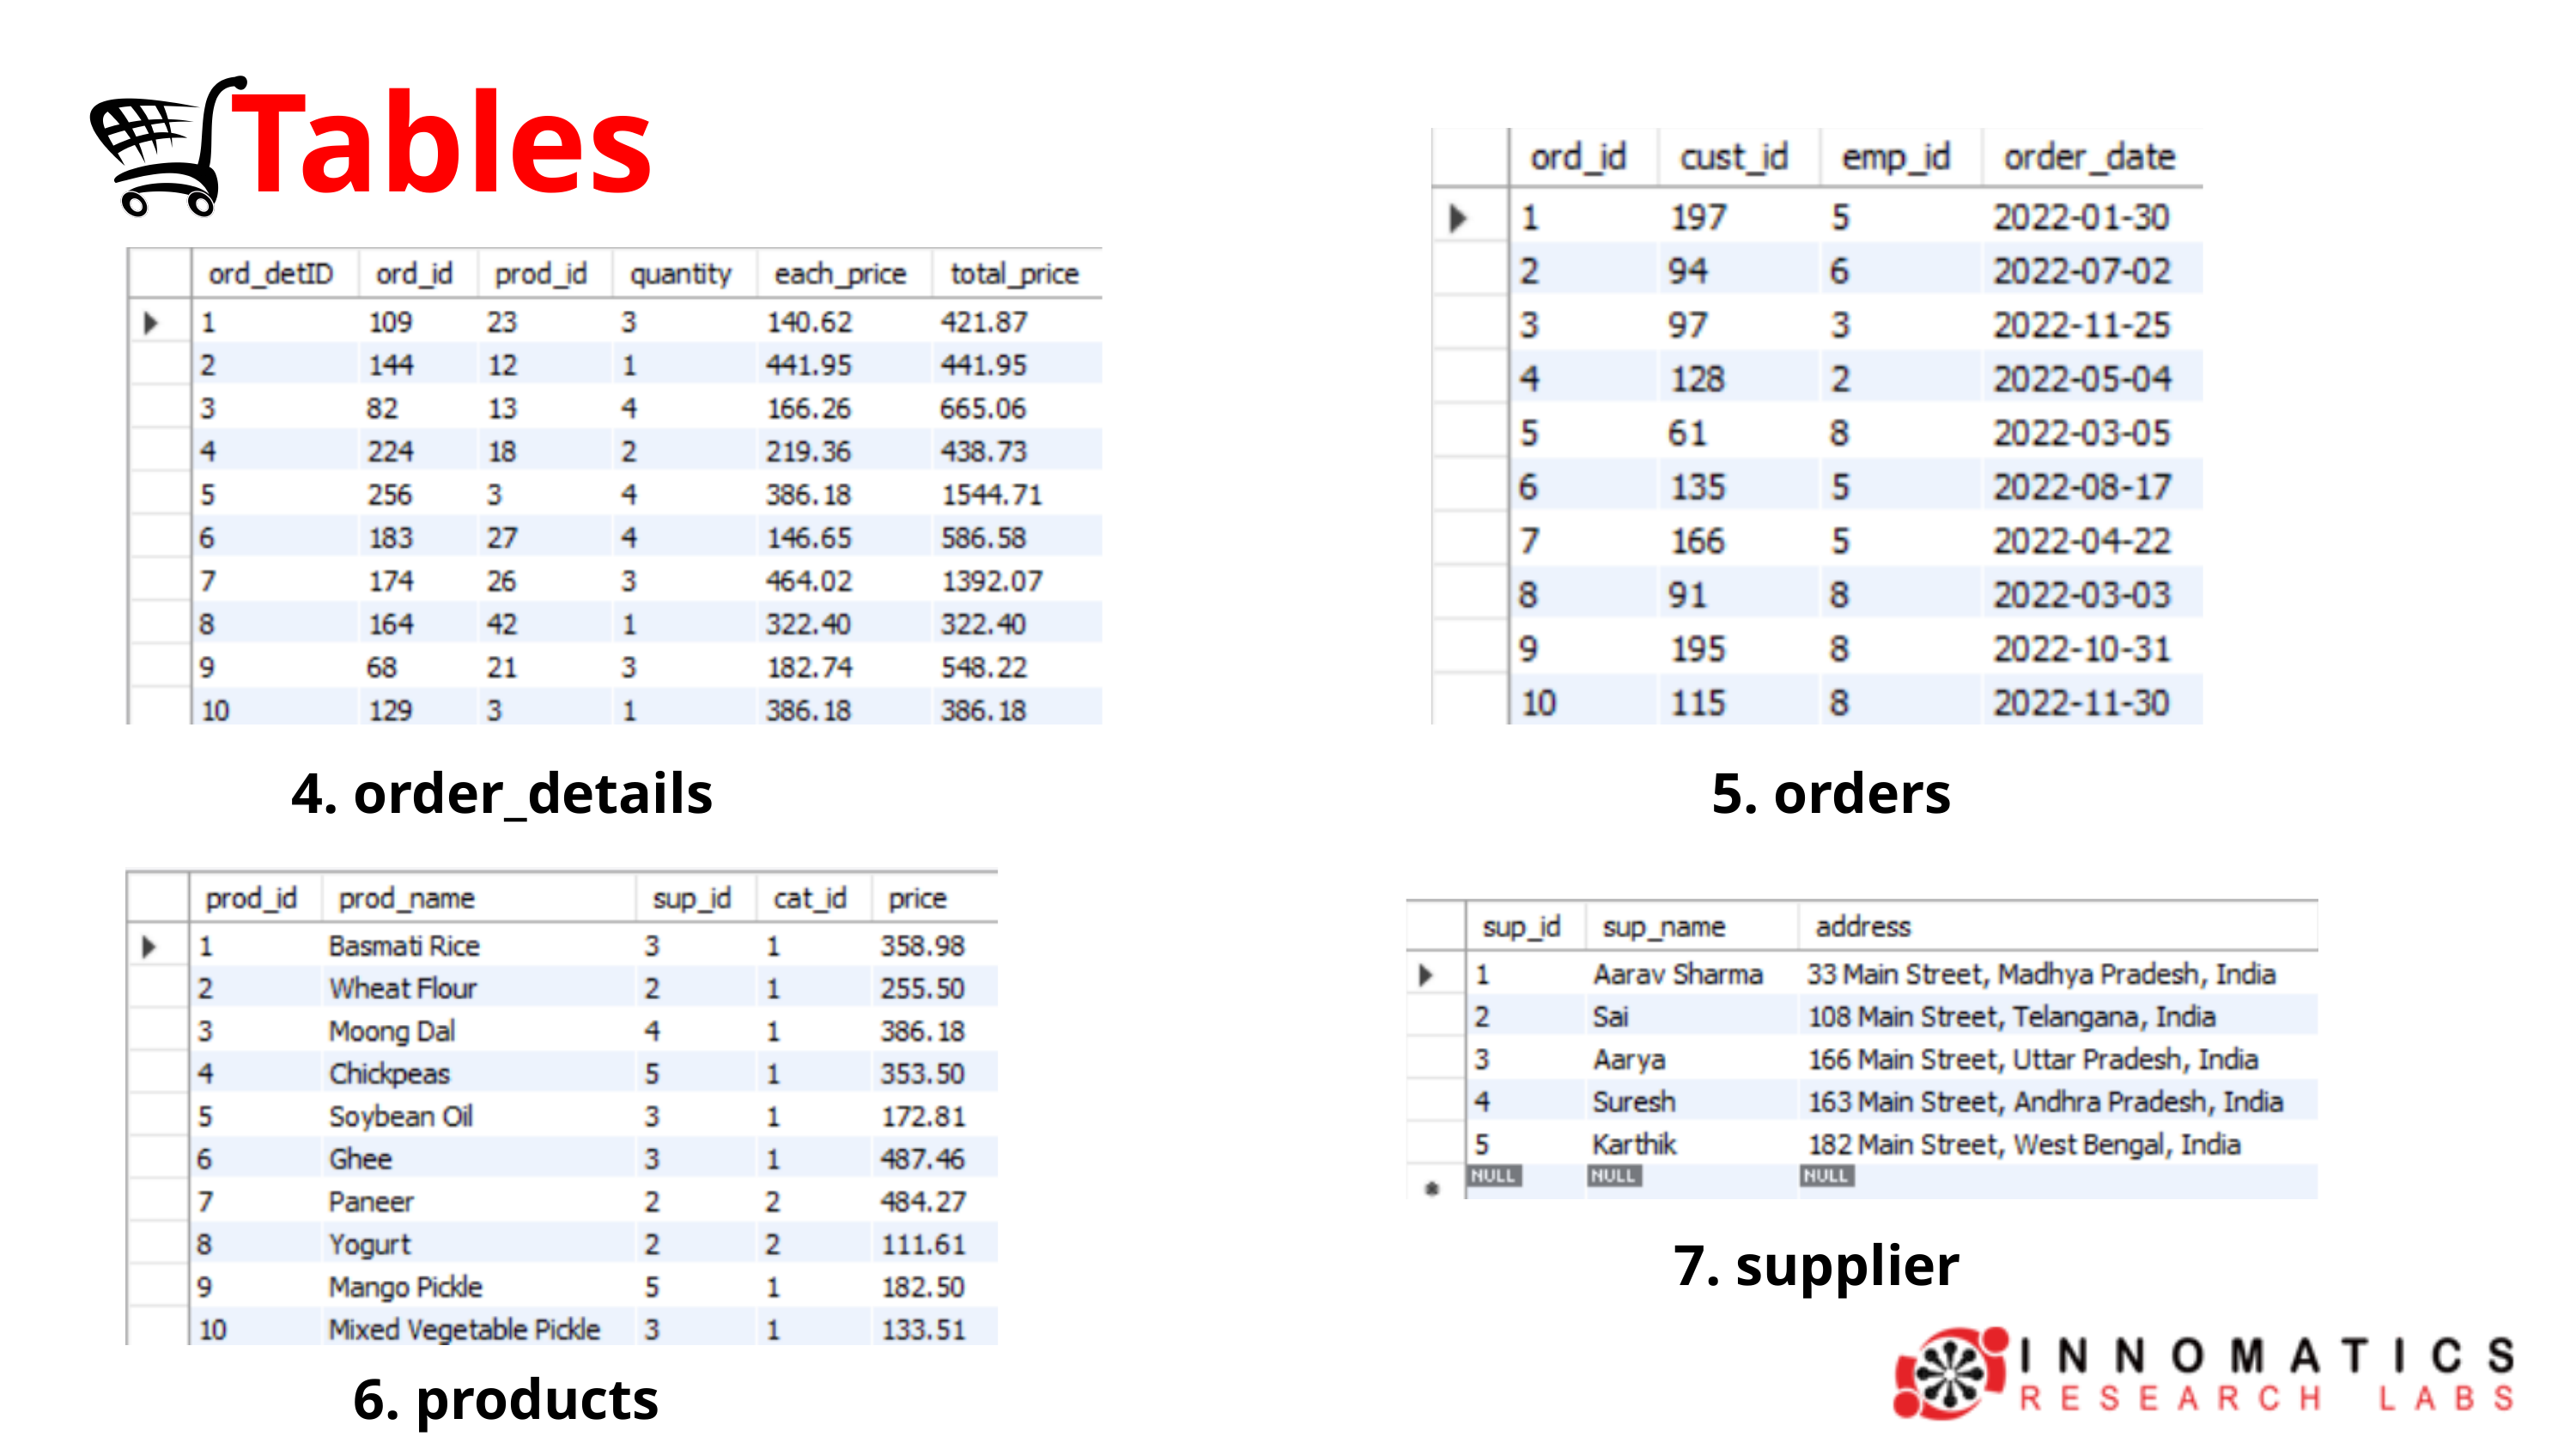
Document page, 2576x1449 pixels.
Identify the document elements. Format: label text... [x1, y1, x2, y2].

text_box 5. orders [1711, 765, 2357, 894]
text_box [1862, 1306, 2544, 1449]
text_box 7. supplier [1674, 1236, 2319, 1367]
text_box [1431, 430, 2203, 724]
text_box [229, 0, 2576, 421]
text_box [1406, 899, 2319, 1199]
text_box [125, 247, 1103, 724]
text_box [125, 867, 999, 1346]
text_box 4. order_details [291, 765, 937, 894]
text_box 6. products [353, 1371, 999, 1449]
text_box [34, 70, 224, 220]
